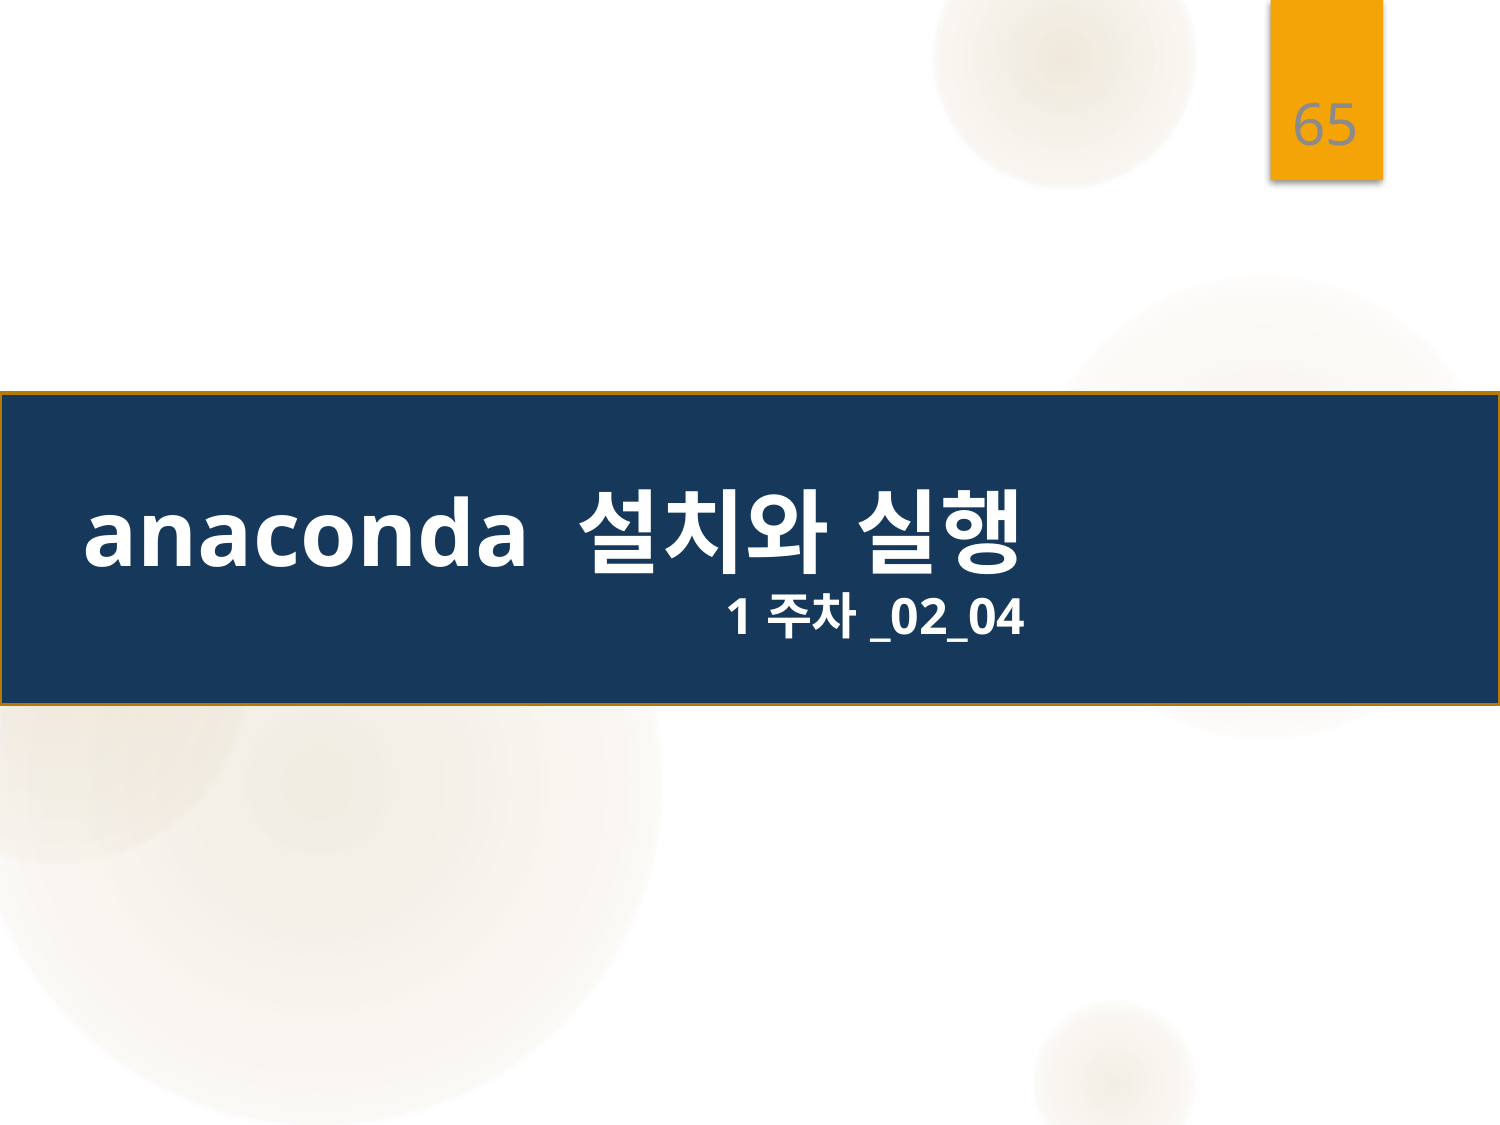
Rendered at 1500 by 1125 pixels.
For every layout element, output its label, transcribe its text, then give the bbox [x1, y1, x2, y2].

title anaconda 설치와 실행 1주차_02_04 [3, 447, 1041, 672]
text_box [0, 391, 1500, 706]
slide_number 65 [1273, 48, 1378, 175]
